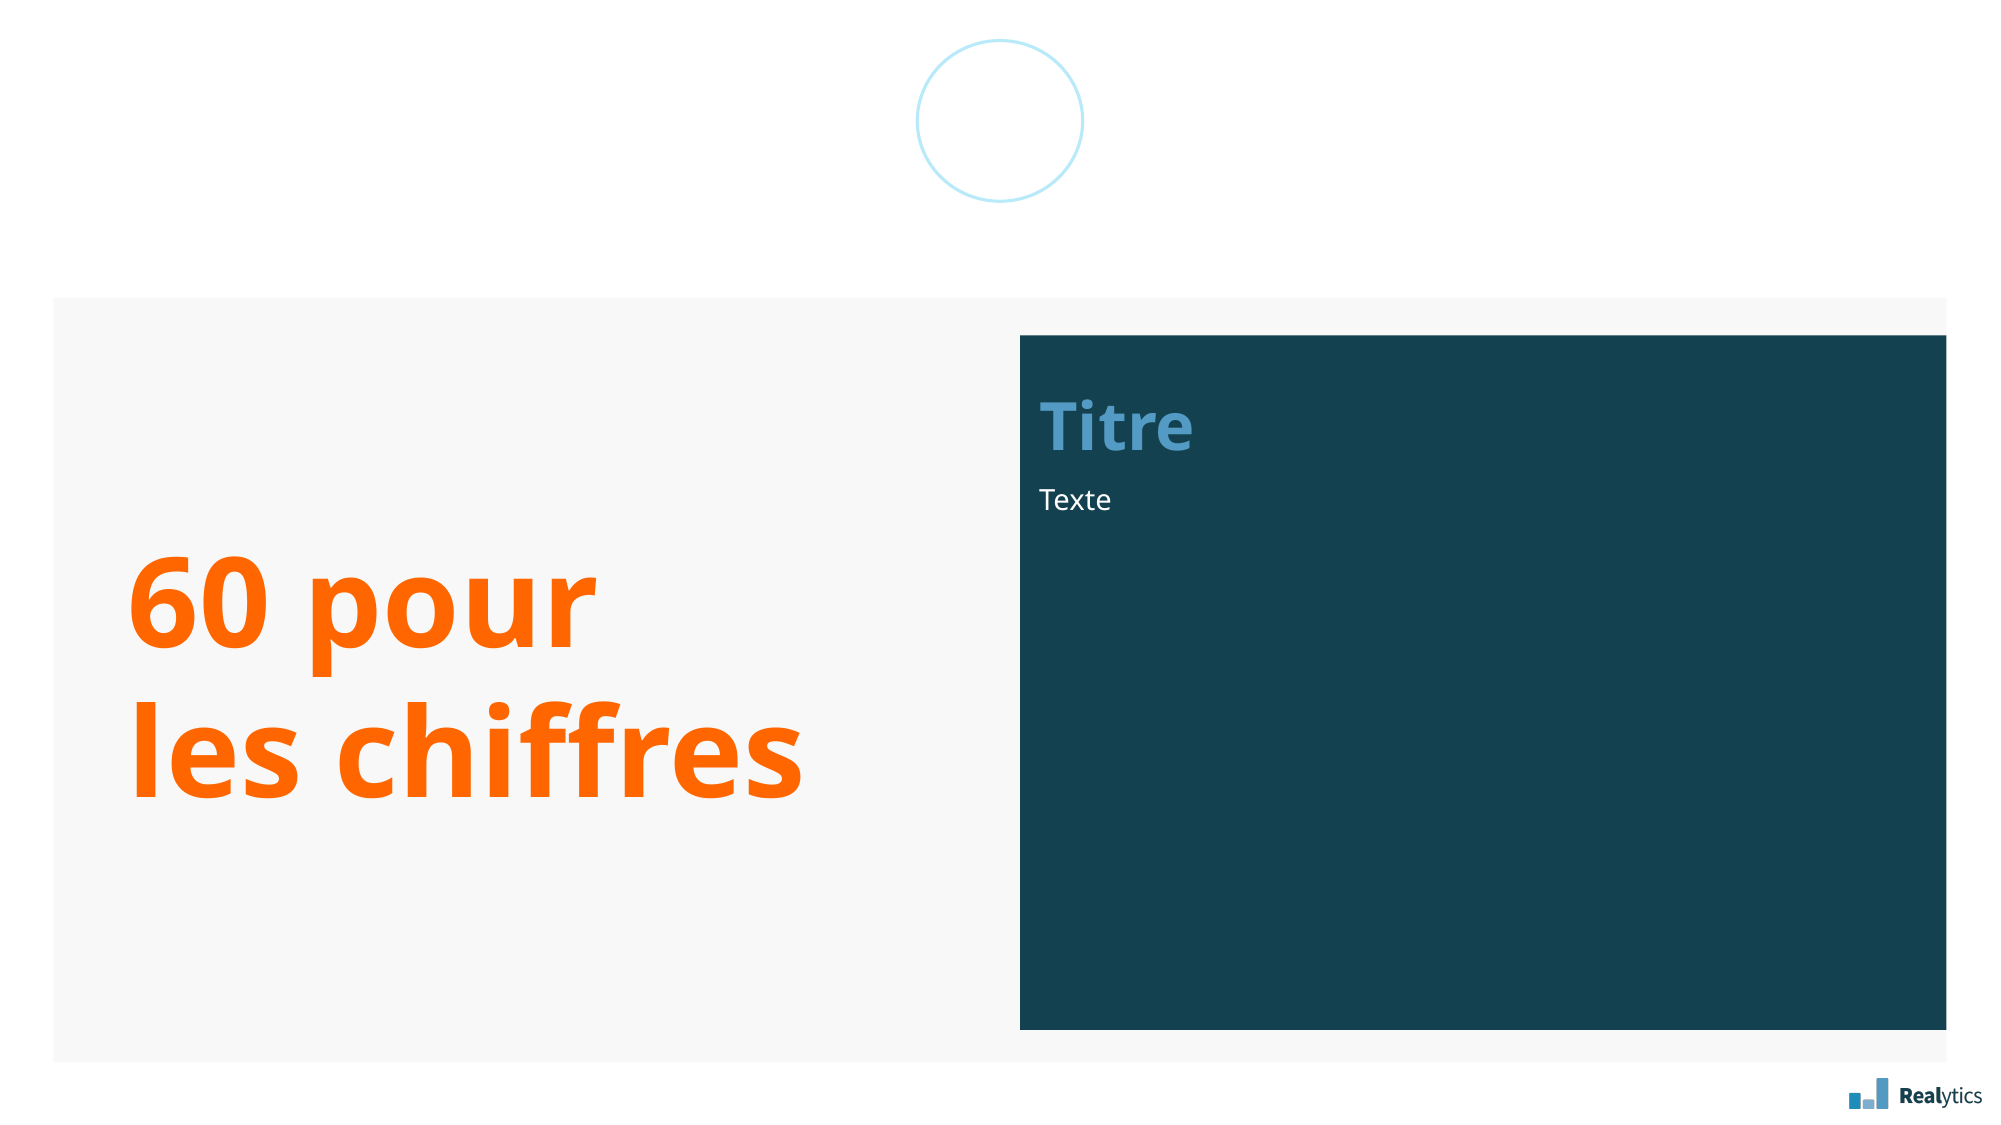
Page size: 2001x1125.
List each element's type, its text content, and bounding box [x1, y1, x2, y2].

picture [1849, 1078, 1982, 1109]
text_box 60 pour les chiffres [113, 515, 919, 830]
text_box Titre Texte [1024, 336, 1943, 524]
